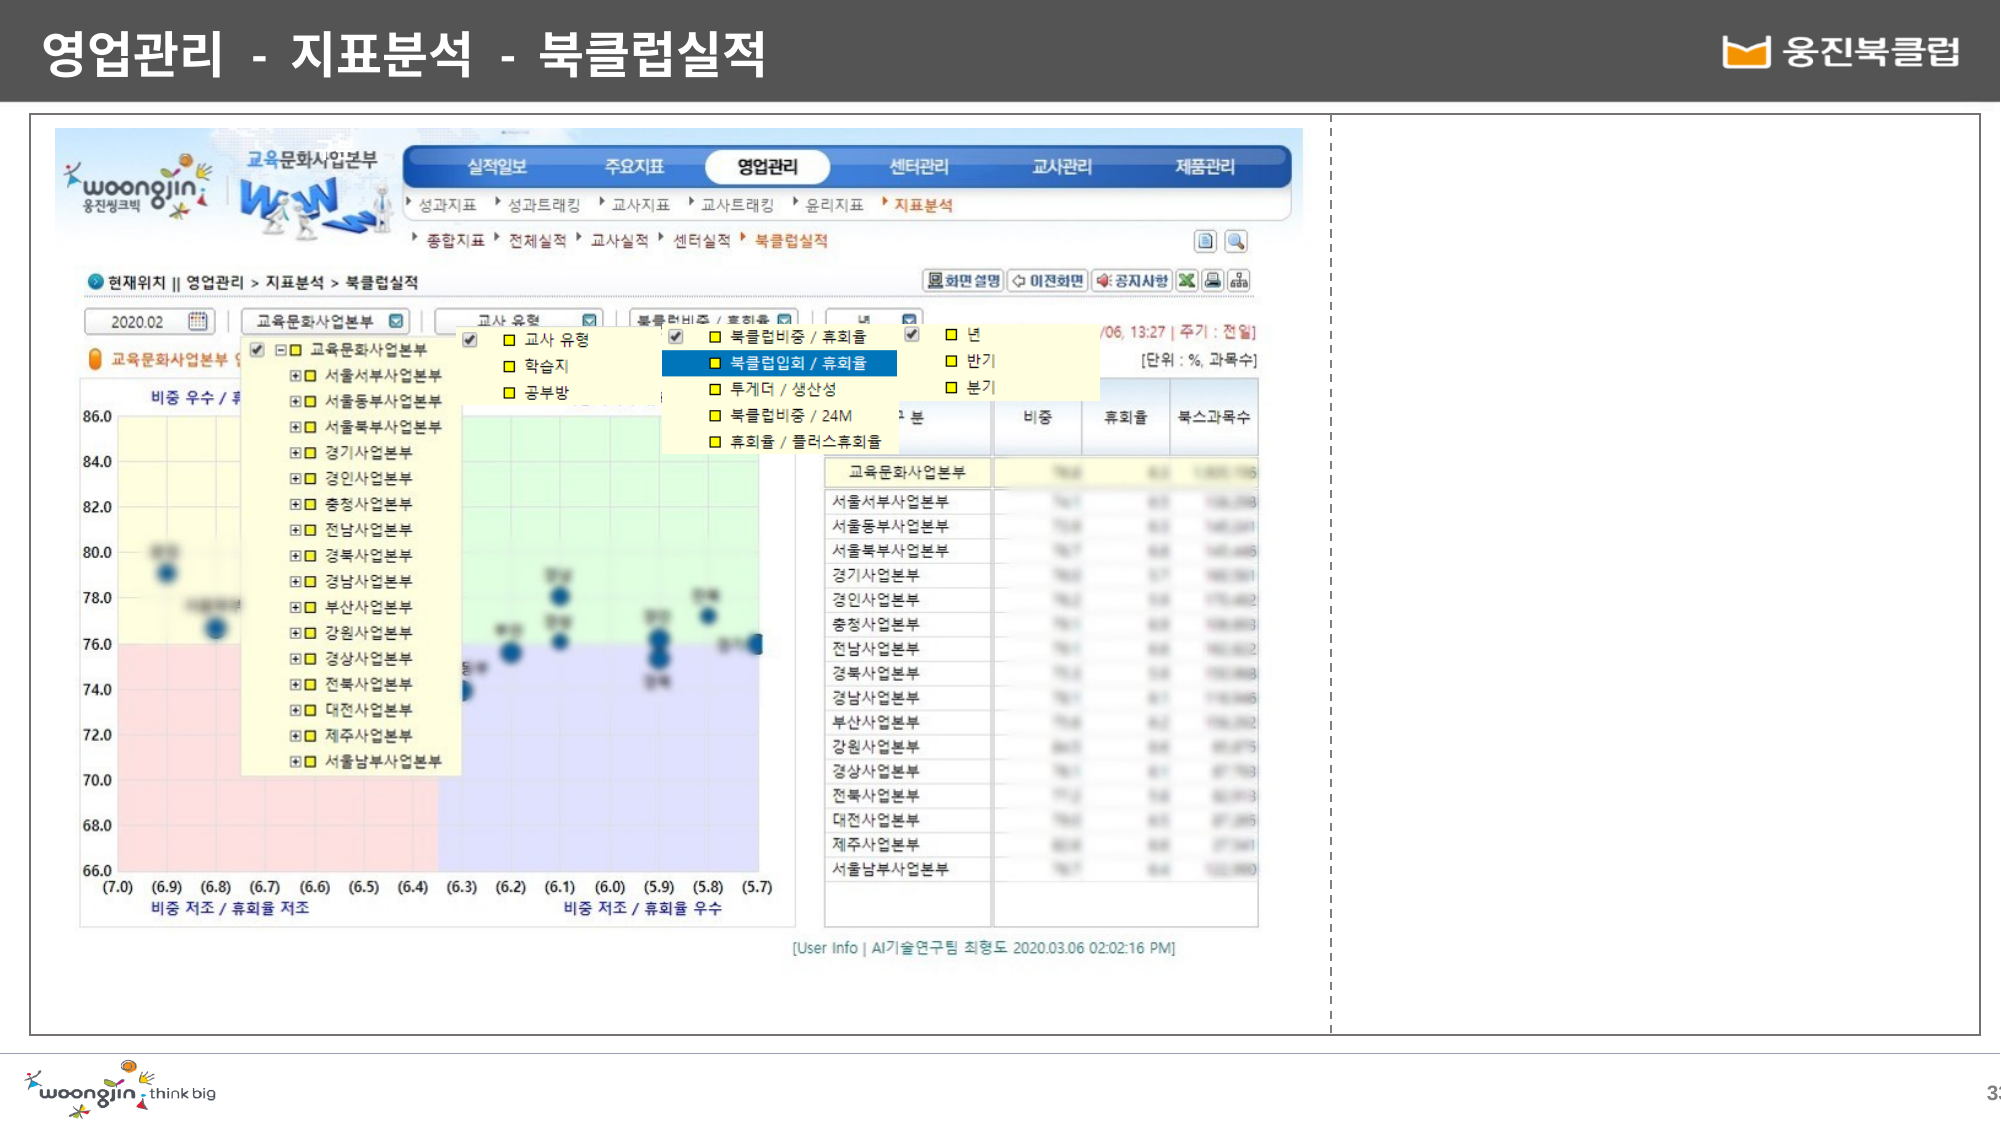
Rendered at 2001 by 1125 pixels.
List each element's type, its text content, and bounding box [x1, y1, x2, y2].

title 영업관리 - 지표분석 - 북클럽실적 [29, 10, 1717, 97]
picture [0, 1054, 2000, 1125]
picture [0, 0, 2000, 1053]
text_box [29, 113, 1981, 1036]
